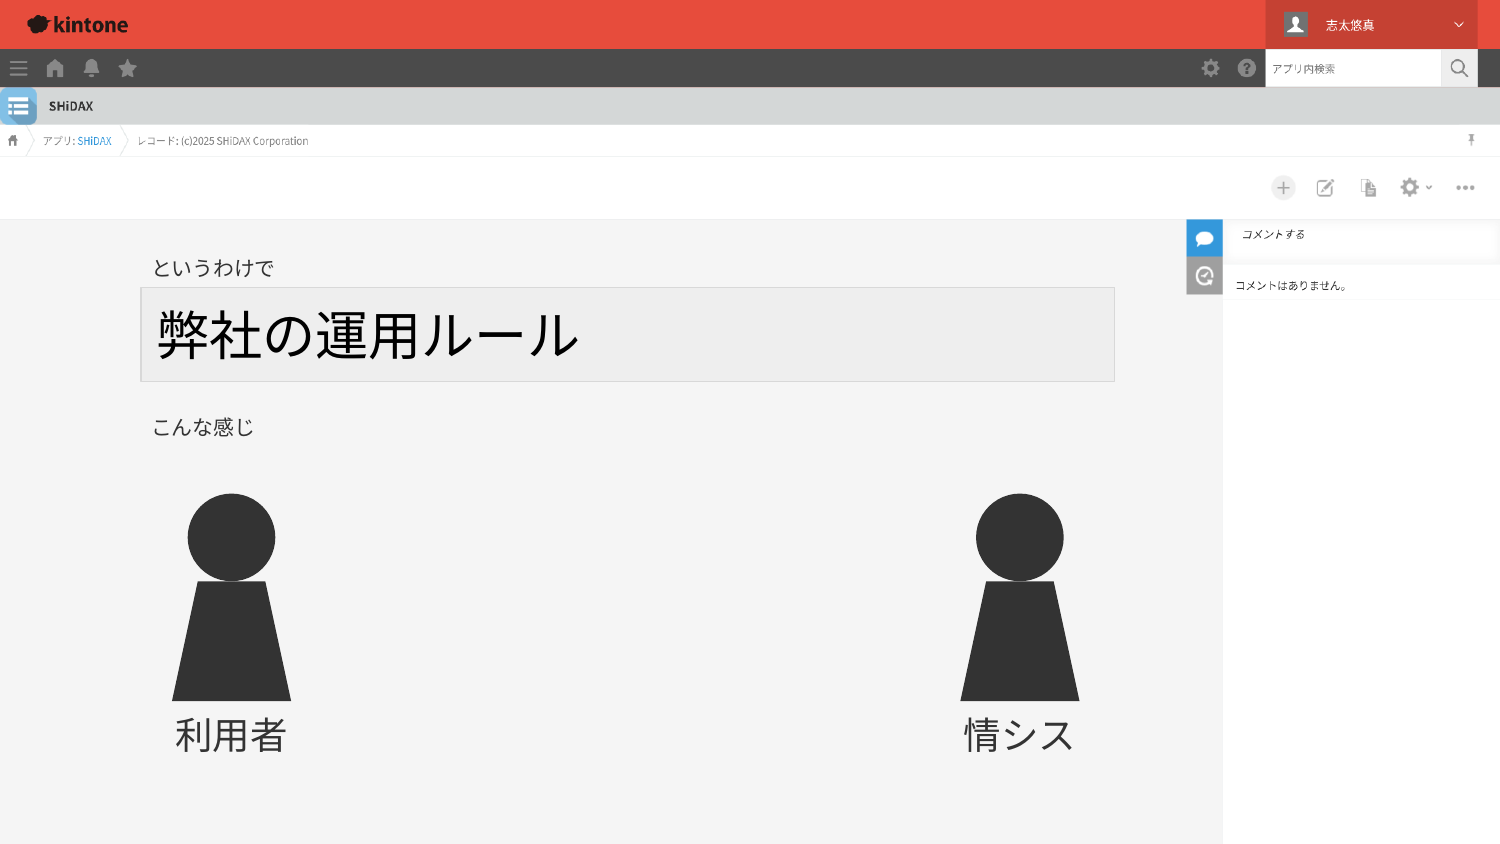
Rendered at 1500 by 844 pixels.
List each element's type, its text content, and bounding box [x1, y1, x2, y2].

text_box こんな感じ [136, 402, 841, 453]
text_box 利用者 [159, 697, 304, 773]
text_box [960, 493, 1080, 702]
text_box というわけで [136, 242, 841, 293]
text_box 情シス [948, 697, 1092, 773]
title 弊社の運用ルール [141, 287, 1115, 382]
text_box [171, 493, 292, 702]
picture [0, 0, 1500, 844]
